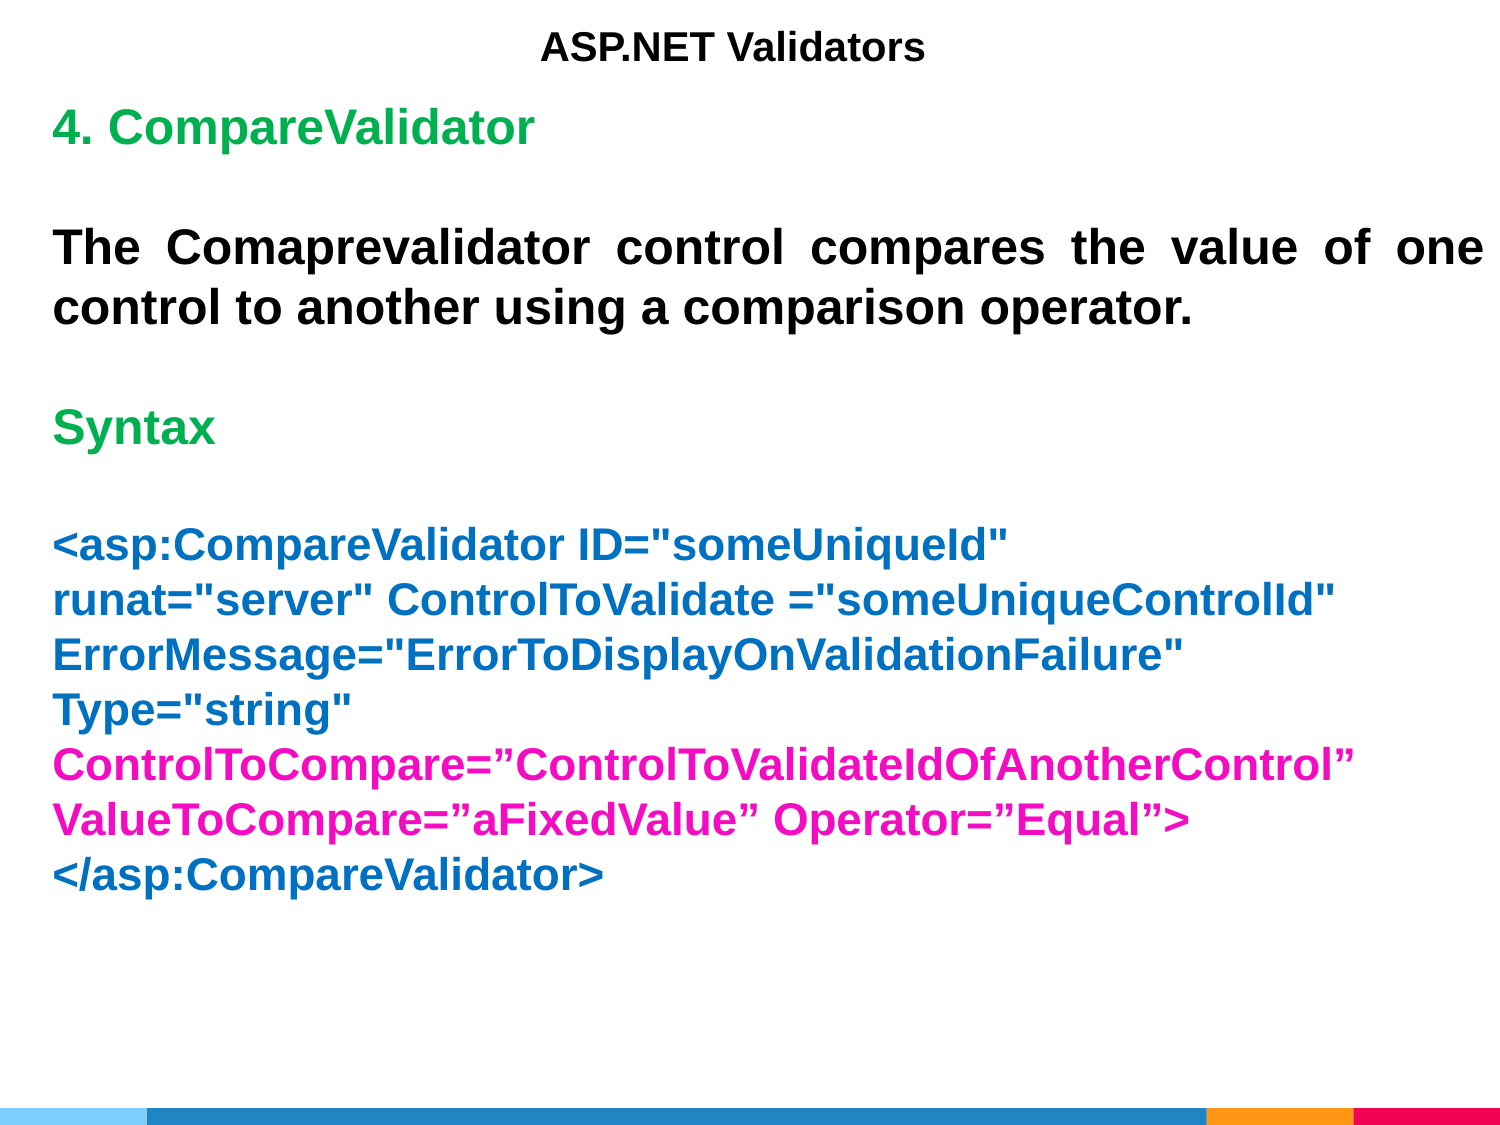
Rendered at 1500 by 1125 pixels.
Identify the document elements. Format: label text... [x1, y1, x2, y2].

text_box 4. CompareValidator The Comaprevalidator control compares the value of one control to another using a comparison operator. Syntax <asp:CompareValidator ID="someUniqueId" runat="server" ControlToValidate ="someUniqueControlId" ErrorMessage="ErrorToDisplayOnValidationFailure" Type="string" ControlToCompare=”ControlToValidateIdOfAnotherControl” ValueToCompare=”aFixedValue” Operator=”Equal”> </asp:CompareValidator> [37, 87, 1500, 908]
text_box ASP.NET Validators [525, 12, 1088, 78]
